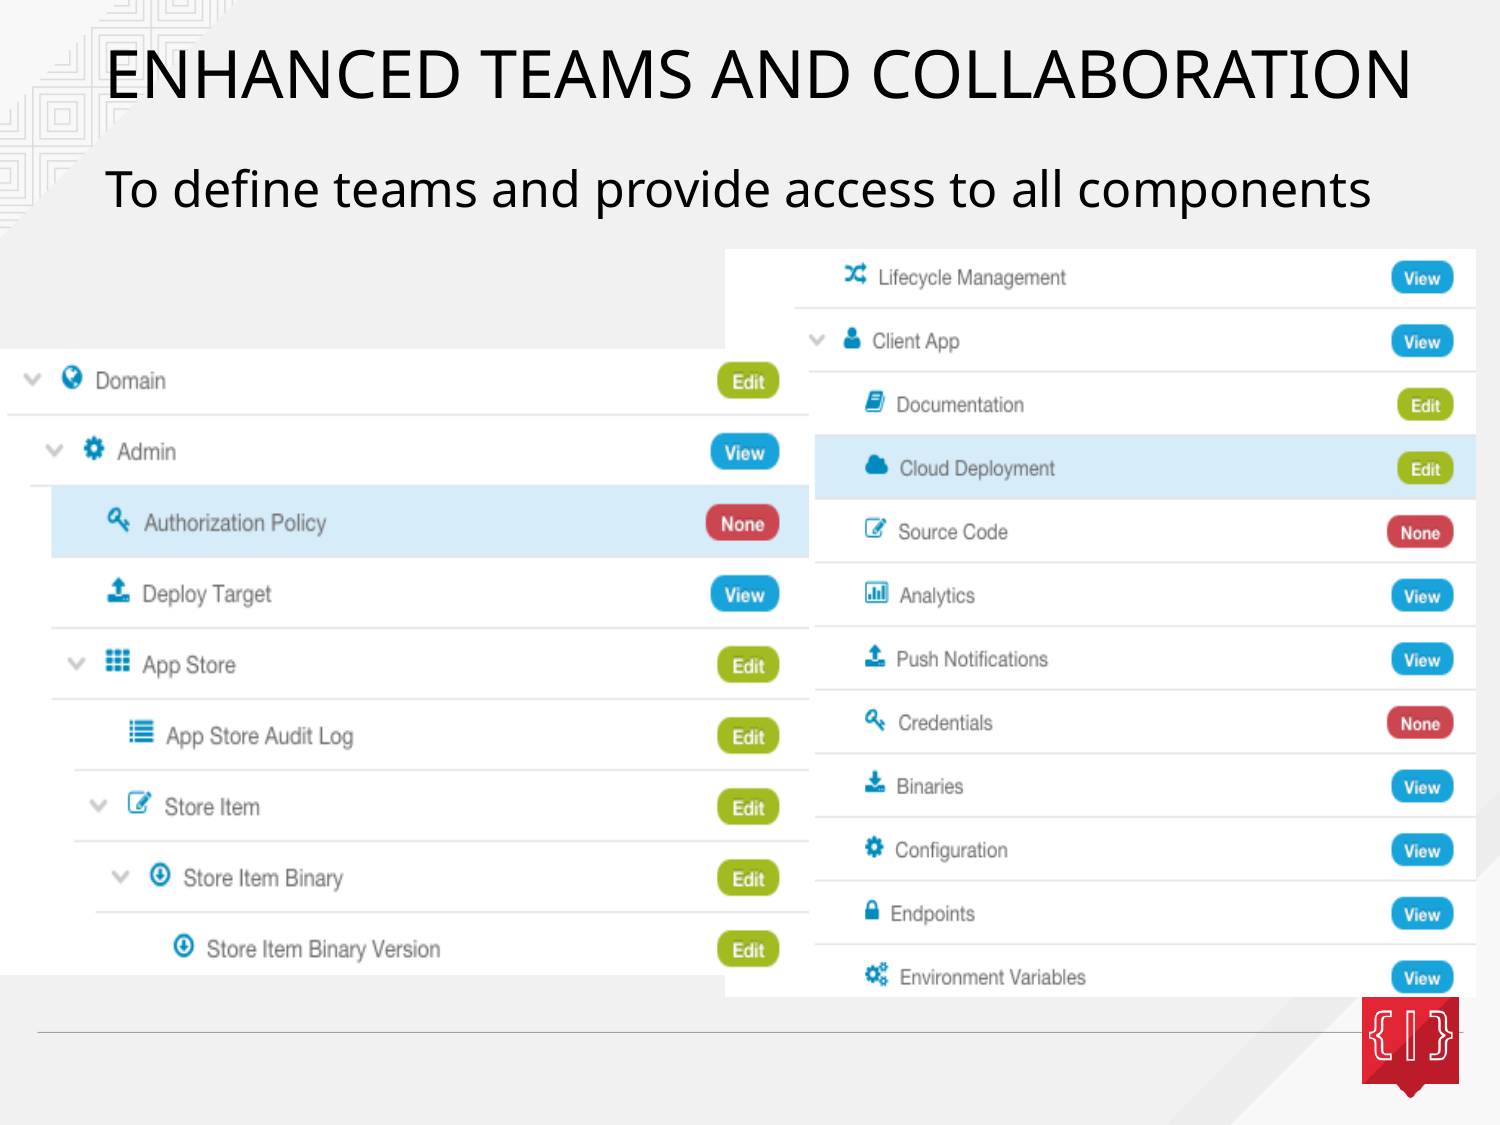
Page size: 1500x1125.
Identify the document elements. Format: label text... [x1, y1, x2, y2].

list To define teams and provide access to all components [0, 149, 1478, 223]
title Enhanced TeamS and Collaboration [87, 24, 1450, 149]
picture [0, 0, 1500, 1125]
